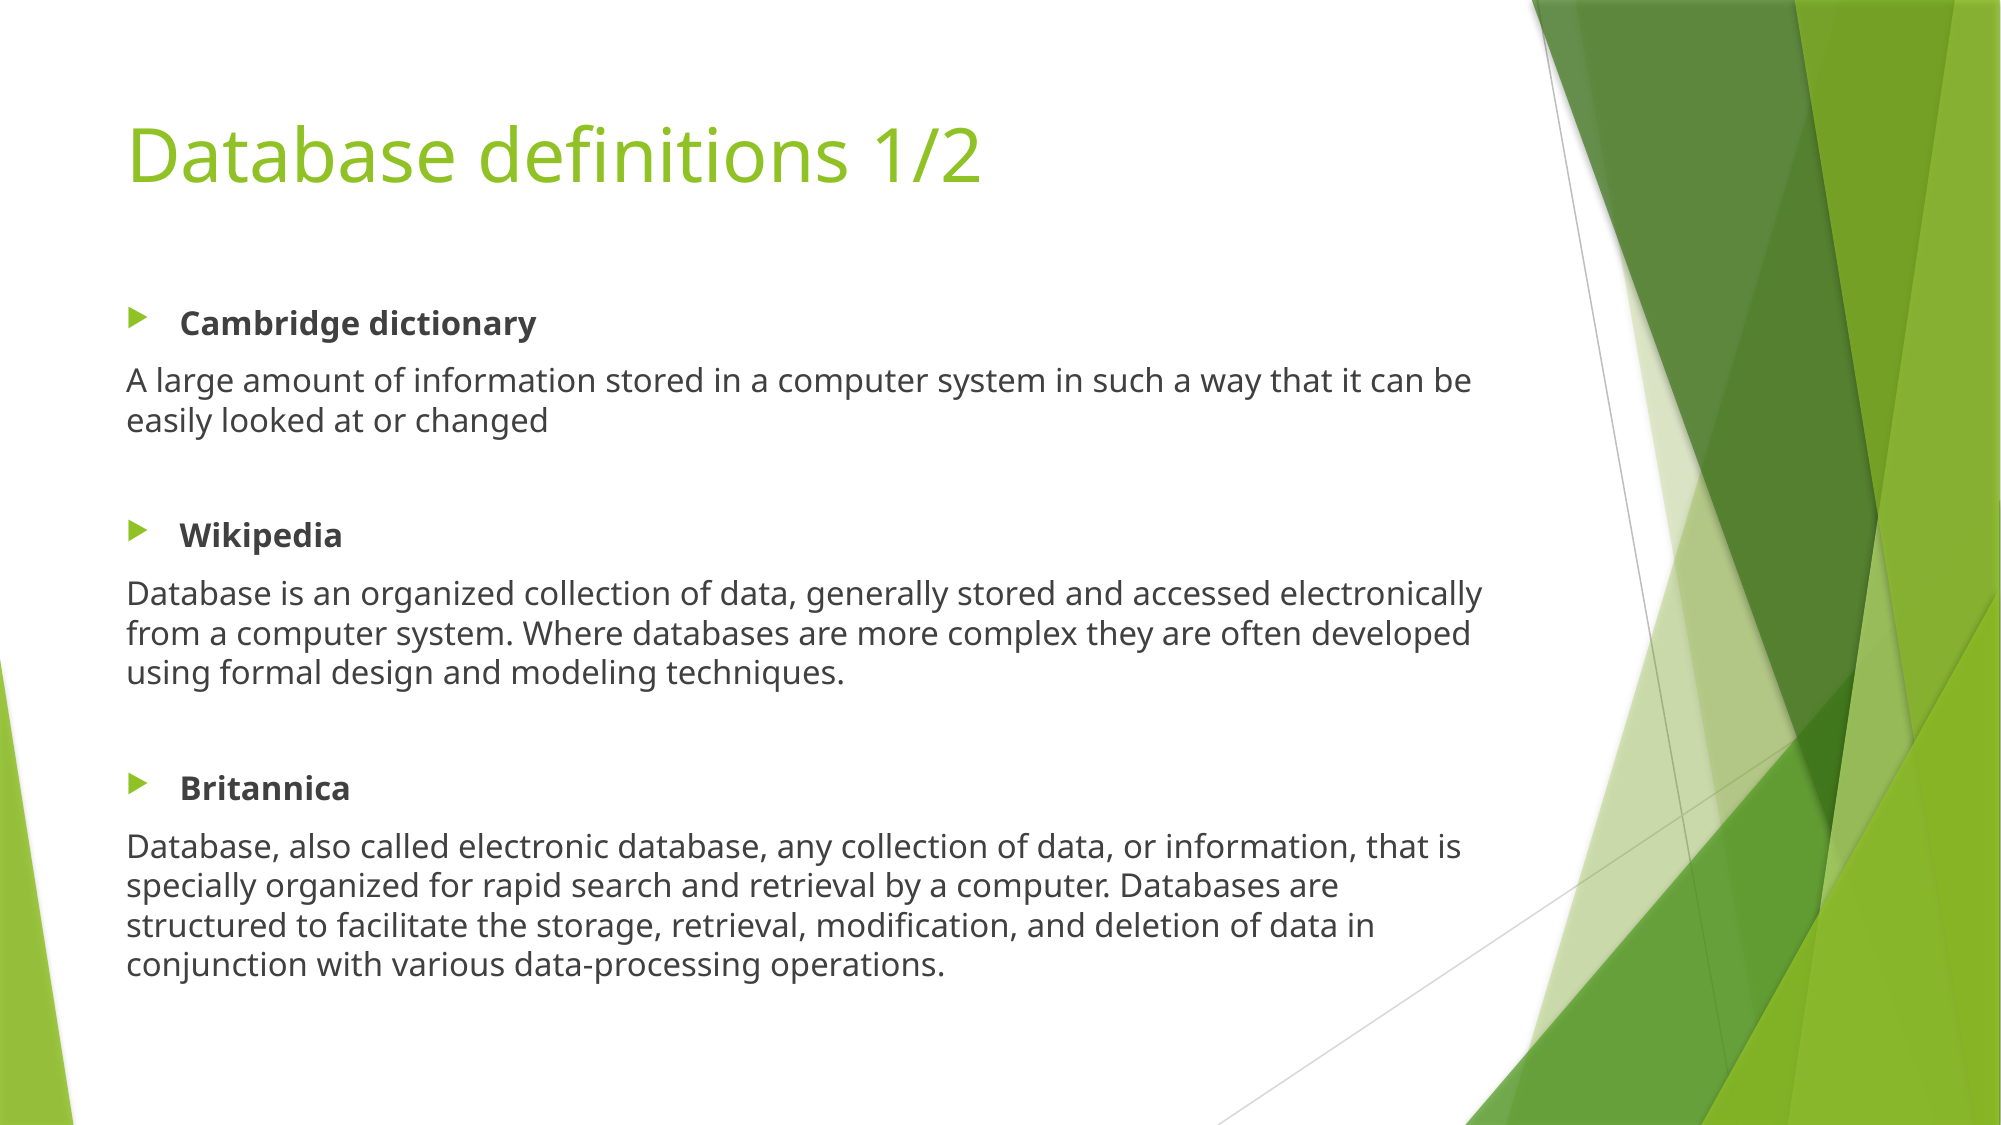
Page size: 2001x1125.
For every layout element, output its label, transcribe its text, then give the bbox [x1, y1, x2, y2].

title Database definitions 1/2 [111, 99, 1522, 222]
list Cambridge dictionary A large amount of information stored in a computer system in such a way that it can be easily looked at or changed Wikipedia Database is an organized collection of data, generally stored and accessed electronically from a computer system. Where databases are more complex they are often developed using formal design and modeling techniques. Britannica Database, also called electronic database, any collection of data, or information, that is specially organized for rapid search and retrieval by a computer. Databases are structured to facilitate the storage, retrieval, modification, and deletion of data in conjunction with various data-processing operations. [111, 236, 1522, 992]
